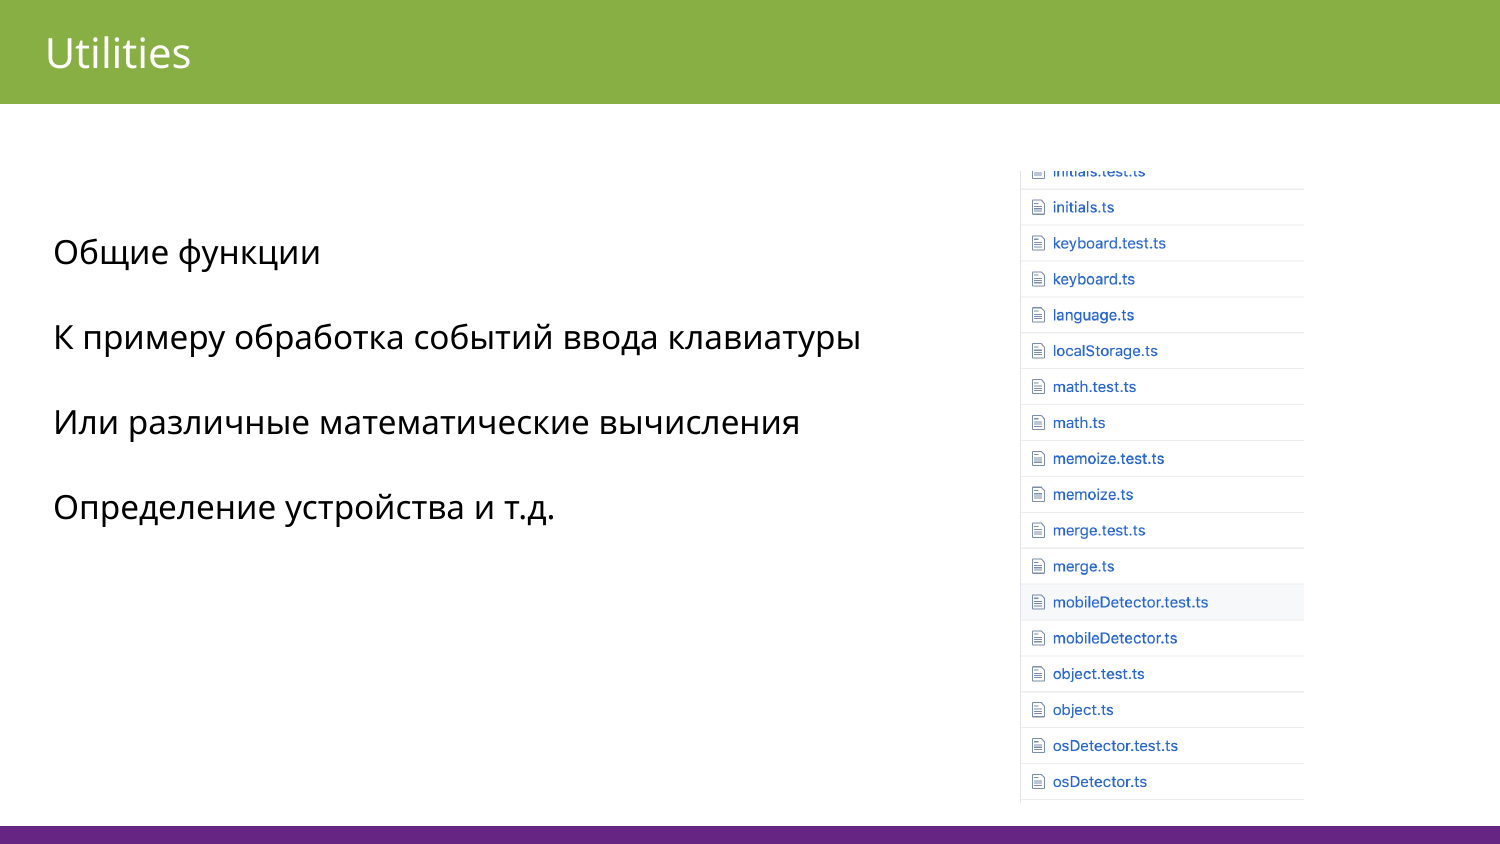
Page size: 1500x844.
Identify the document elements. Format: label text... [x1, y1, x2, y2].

text_box Общие функции К примеру обработка событий ввода клавиатуры Или различные математические вычисления Определение устройства и т.д. [38, 196, 931, 734]
text_box [0, 826, 1500, 844]
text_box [0, 0, 1500, 104]
picture [936, 170, 1305, 803]
